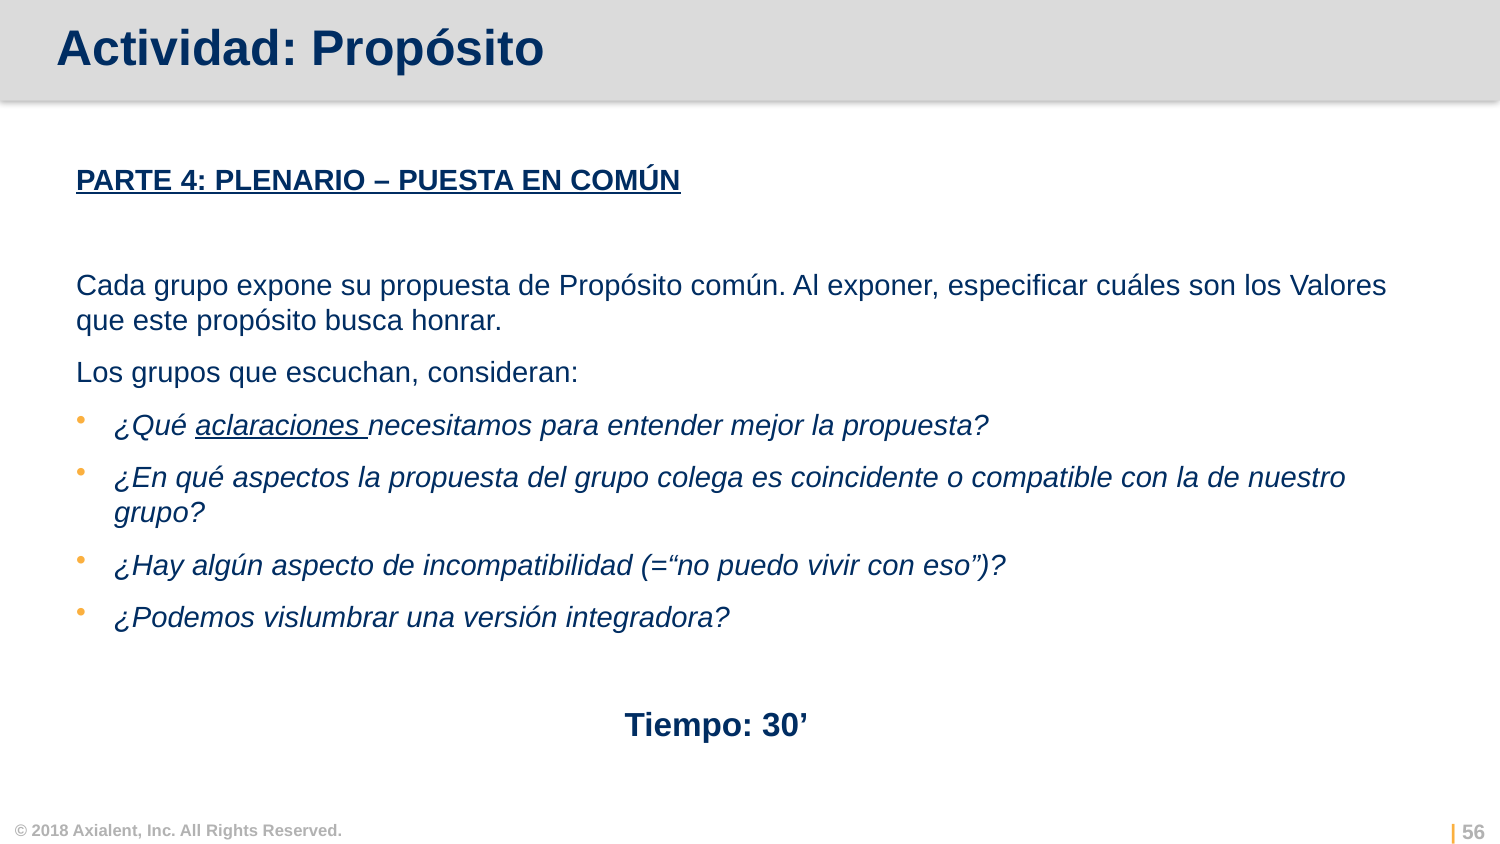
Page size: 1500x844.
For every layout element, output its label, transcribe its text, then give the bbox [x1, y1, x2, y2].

text_box Tiempo: 30’ [609, 695, 824, 751]
list PARTE 4: PLENARIO – PUESTA EN COMÚN Cada grupo expone su propuesta de Propósito común. Al exponer, especificar cuáles son los Valores que este propósito busca honrar. Los grupos que escuchan, consideran: ¿Qué aclaraciones necesitamos para entender mejor la propuesta? ¿En qué aspectos la propuesta del grupo colega es coincidente o compatible con la de nuestro grupo? ¿Hay algún aspecto de incompatibilidad (=“no puedo vivir con eso”)? ¿Podemos vislumbrar una versión integradora? [64, 149, 1454, 698]
title Actividad: Propósito [41, 7, 1467, 80]
slide_number | 56 [1149, 810, 1500, 844]
text_box [0, 0, 1500, 101]
